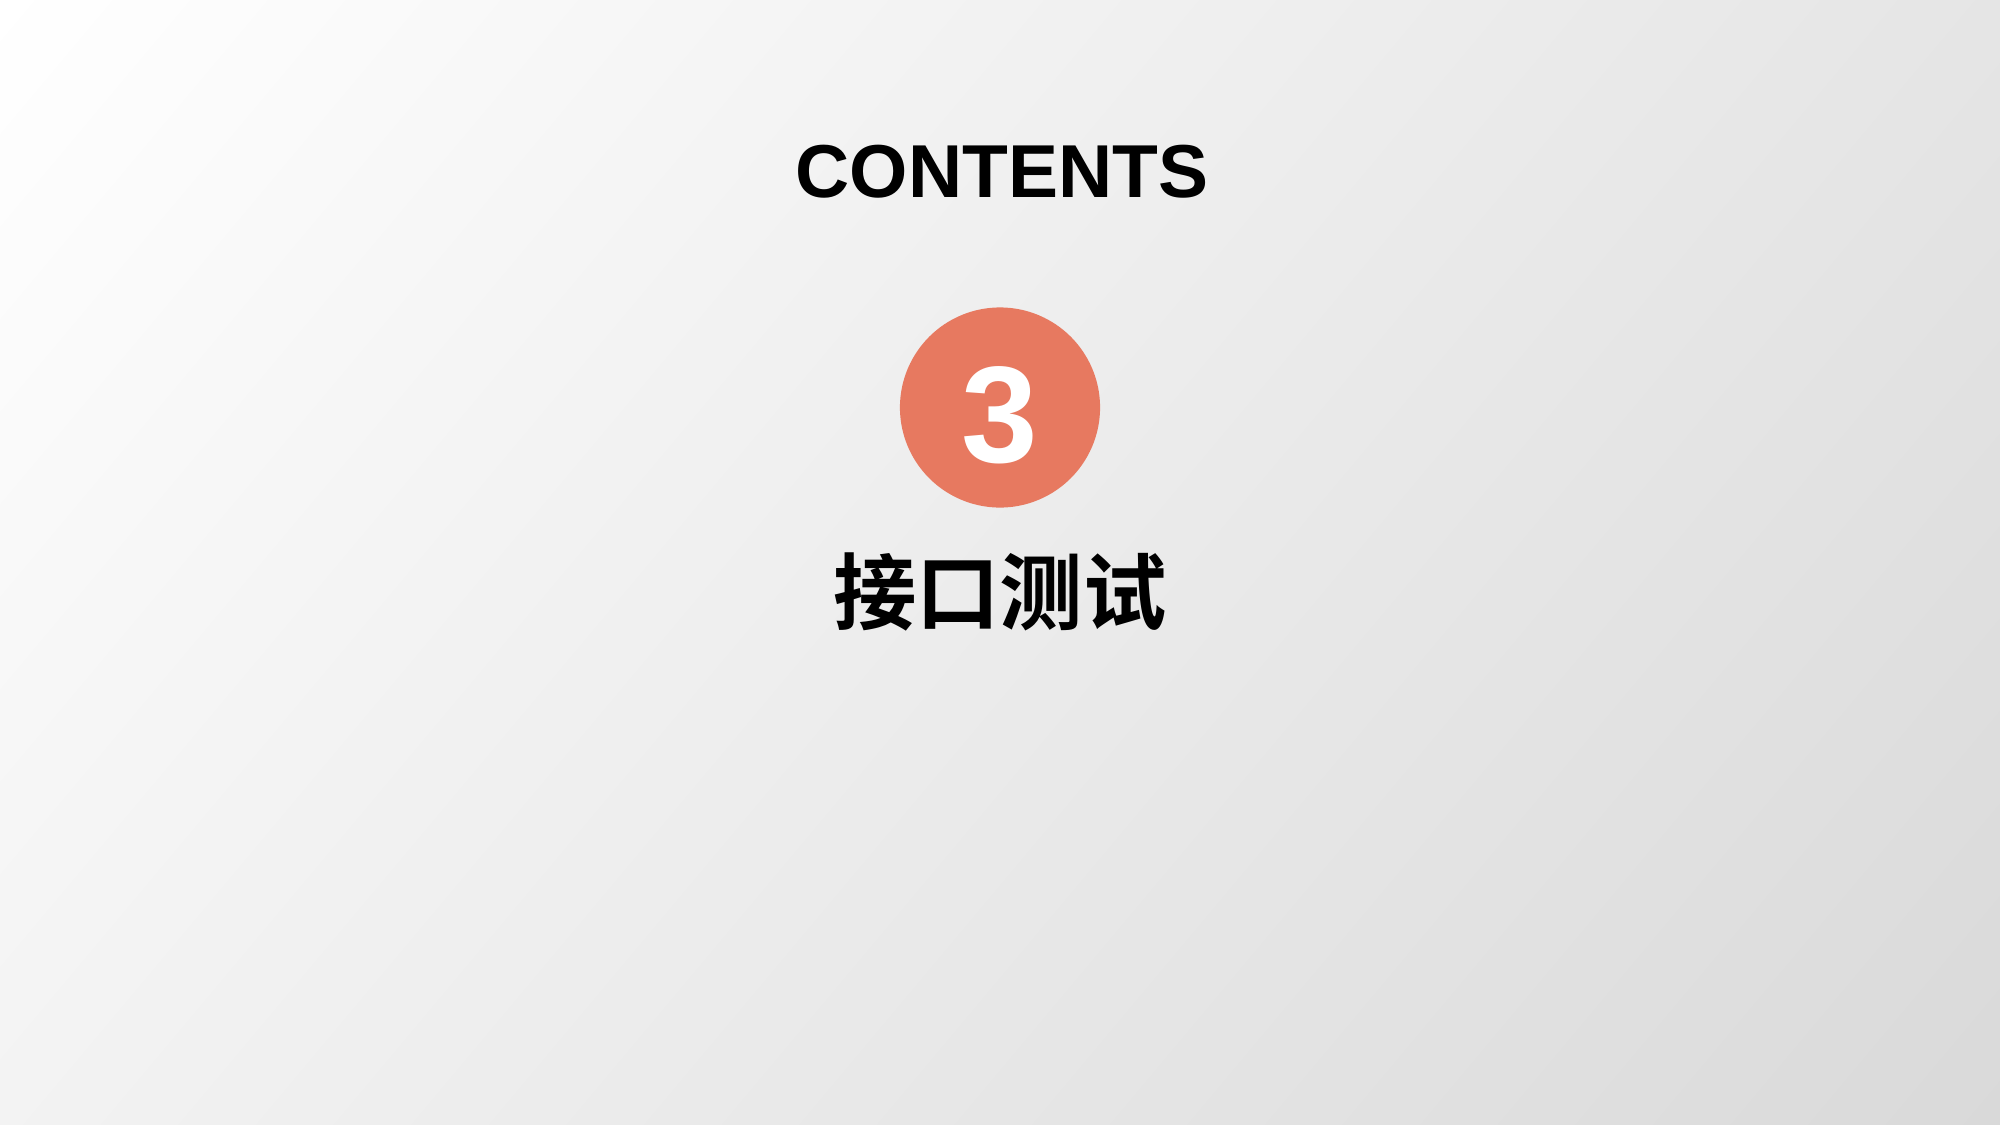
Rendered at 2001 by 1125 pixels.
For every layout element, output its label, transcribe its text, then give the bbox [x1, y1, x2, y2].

text_box CONTENTS [769, 114, 1235, 221]
text_box 接口测试 [393, 544, 1607, 661]
text_box 3 [898, 306, 1102, 509]
